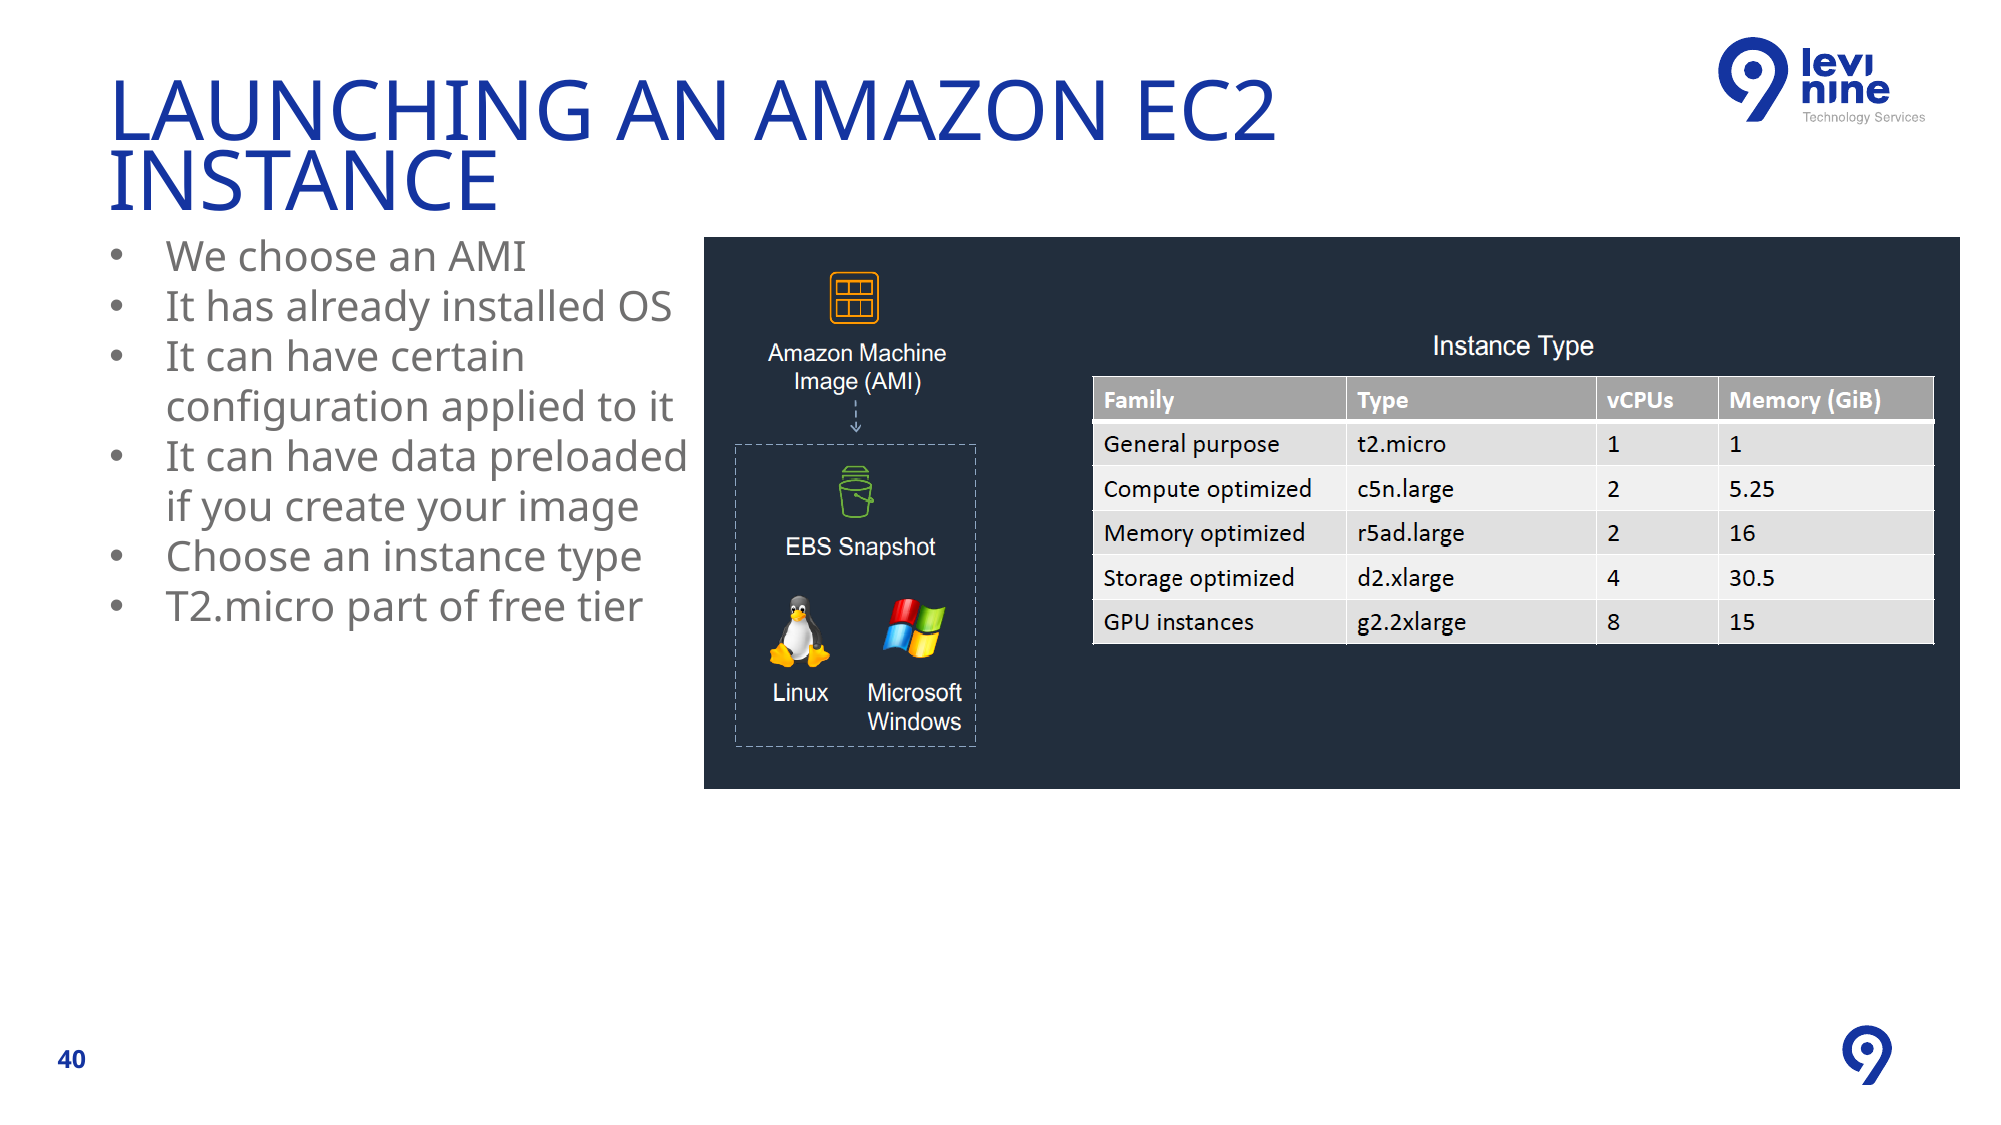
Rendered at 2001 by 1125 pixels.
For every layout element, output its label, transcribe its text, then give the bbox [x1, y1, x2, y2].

text_box We choose an AMI It has already installed OS It can have certain configuration applied to it It can have data preloaded if you create your image Choose an instance type T2.micro part of free tier [103, 223, 700, 886]
slide_number 40 [57, 1045, 103, 1077]
title Launching AN AMAZON EC2 instance [108, 84, 1497, 225]
picture [704, 237, 1960, 789]
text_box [1718, 37, 1925, 125]
